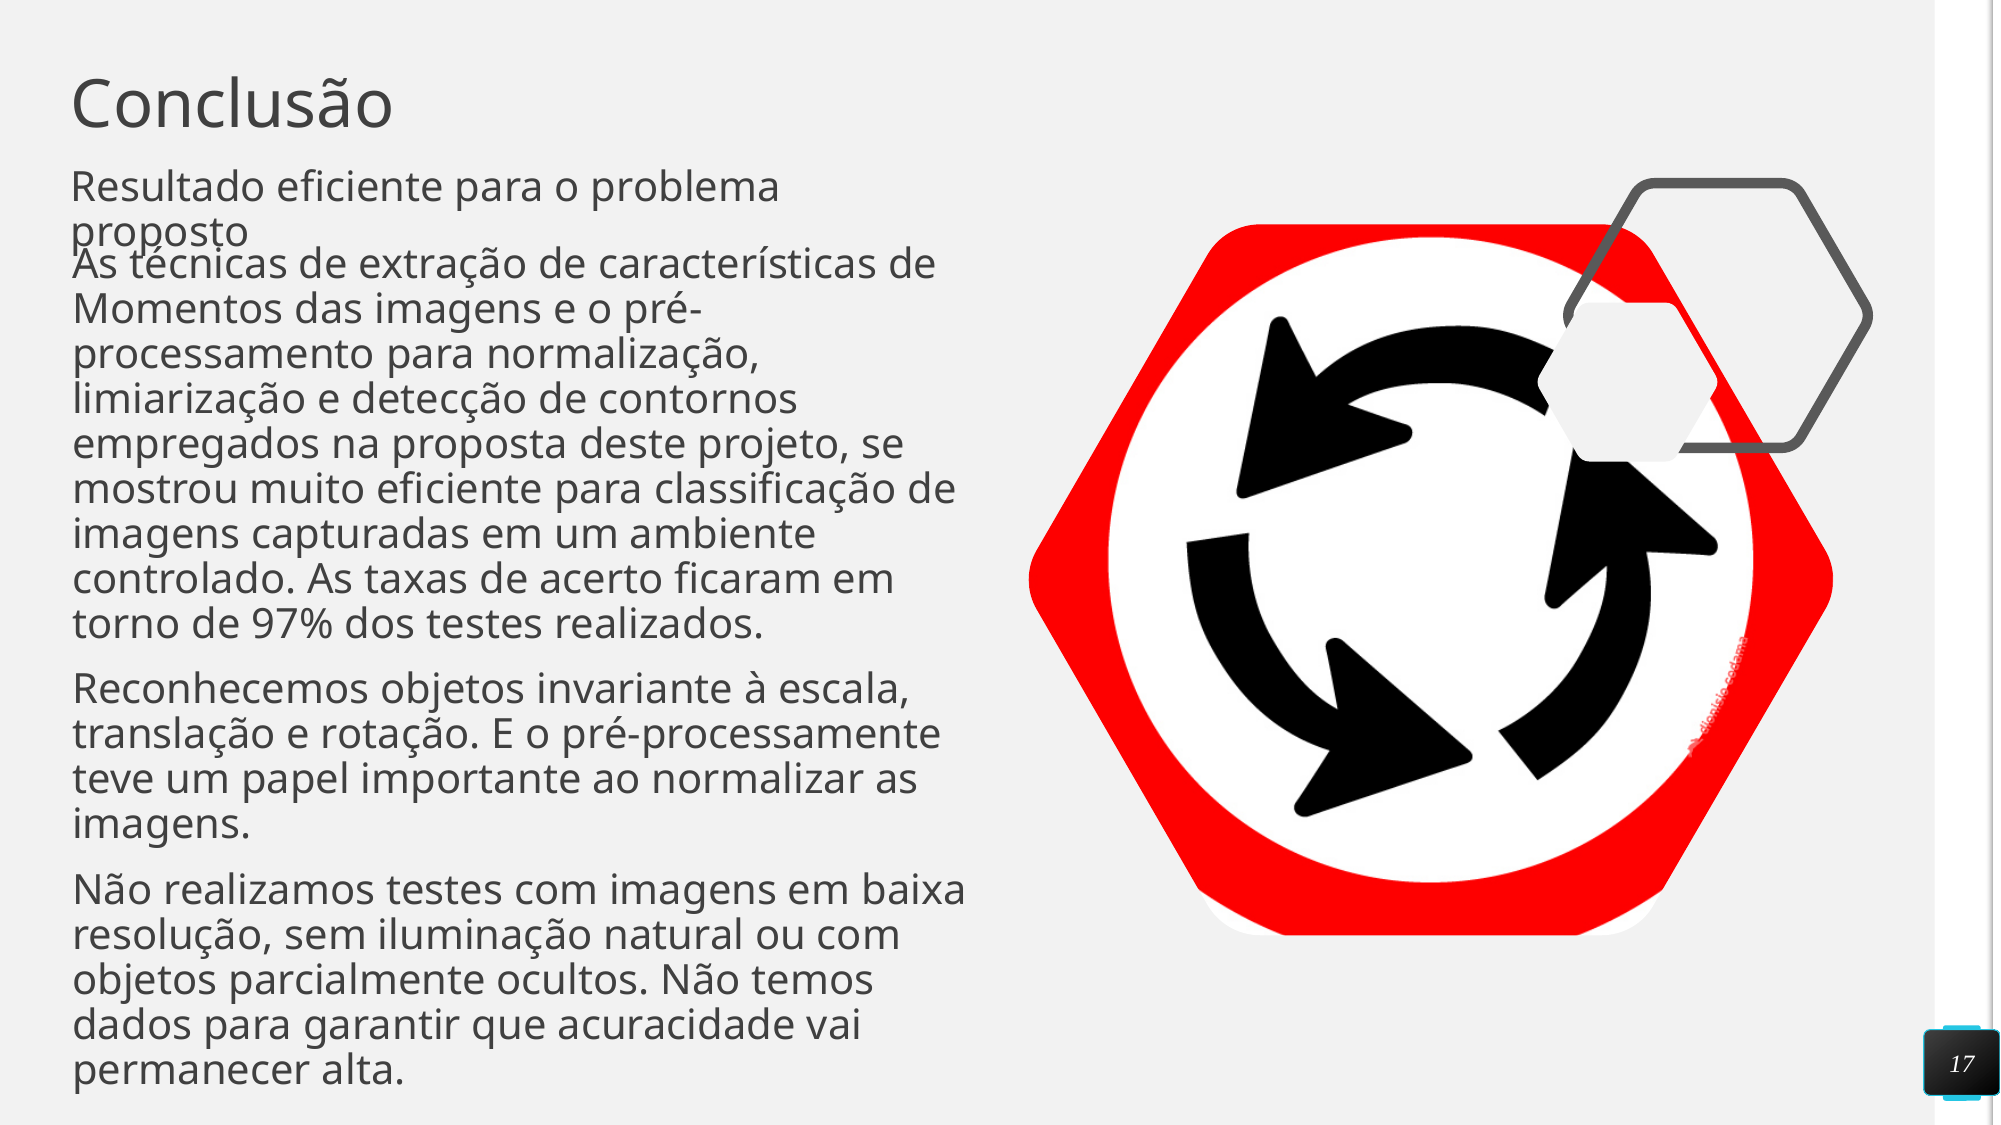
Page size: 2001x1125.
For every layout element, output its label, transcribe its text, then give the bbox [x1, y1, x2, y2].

text_box [1834, 251, 1868, 380]
list Resultado eficiente para o problema proposto [70, 165, 969, 225]
list As técnicas de extração de características de Momentos das imagens e o pré-processamento para normalização, limiarização e detecção de contornos empregados na proposta deste projeto, se mostrou muito eficiente para classificação de imagens capturadas em um ambiente controlado. As taxas de acerto ficaram em torno de 97% dos testes realizados. Reconhecemos objetos invariante à escala, translação e rotação. E o pré-processamente teve um papel importante ao normalizar as imagens. Não realizamos testes com imagens em baixa resolução, sem iluminação natural ou com objetos parcialmente ocultos. Não temos dados para garantir que acuracidade vai permanecer alta. [72, 242, 970, 1055]
text_box [1617, 183, 1819, 224]
title Conclusão [70, 70, 969, 142]
slide_number 17 [1923, 1029, 2000, 1096]
picture [1028, 224, 1834, 936]
